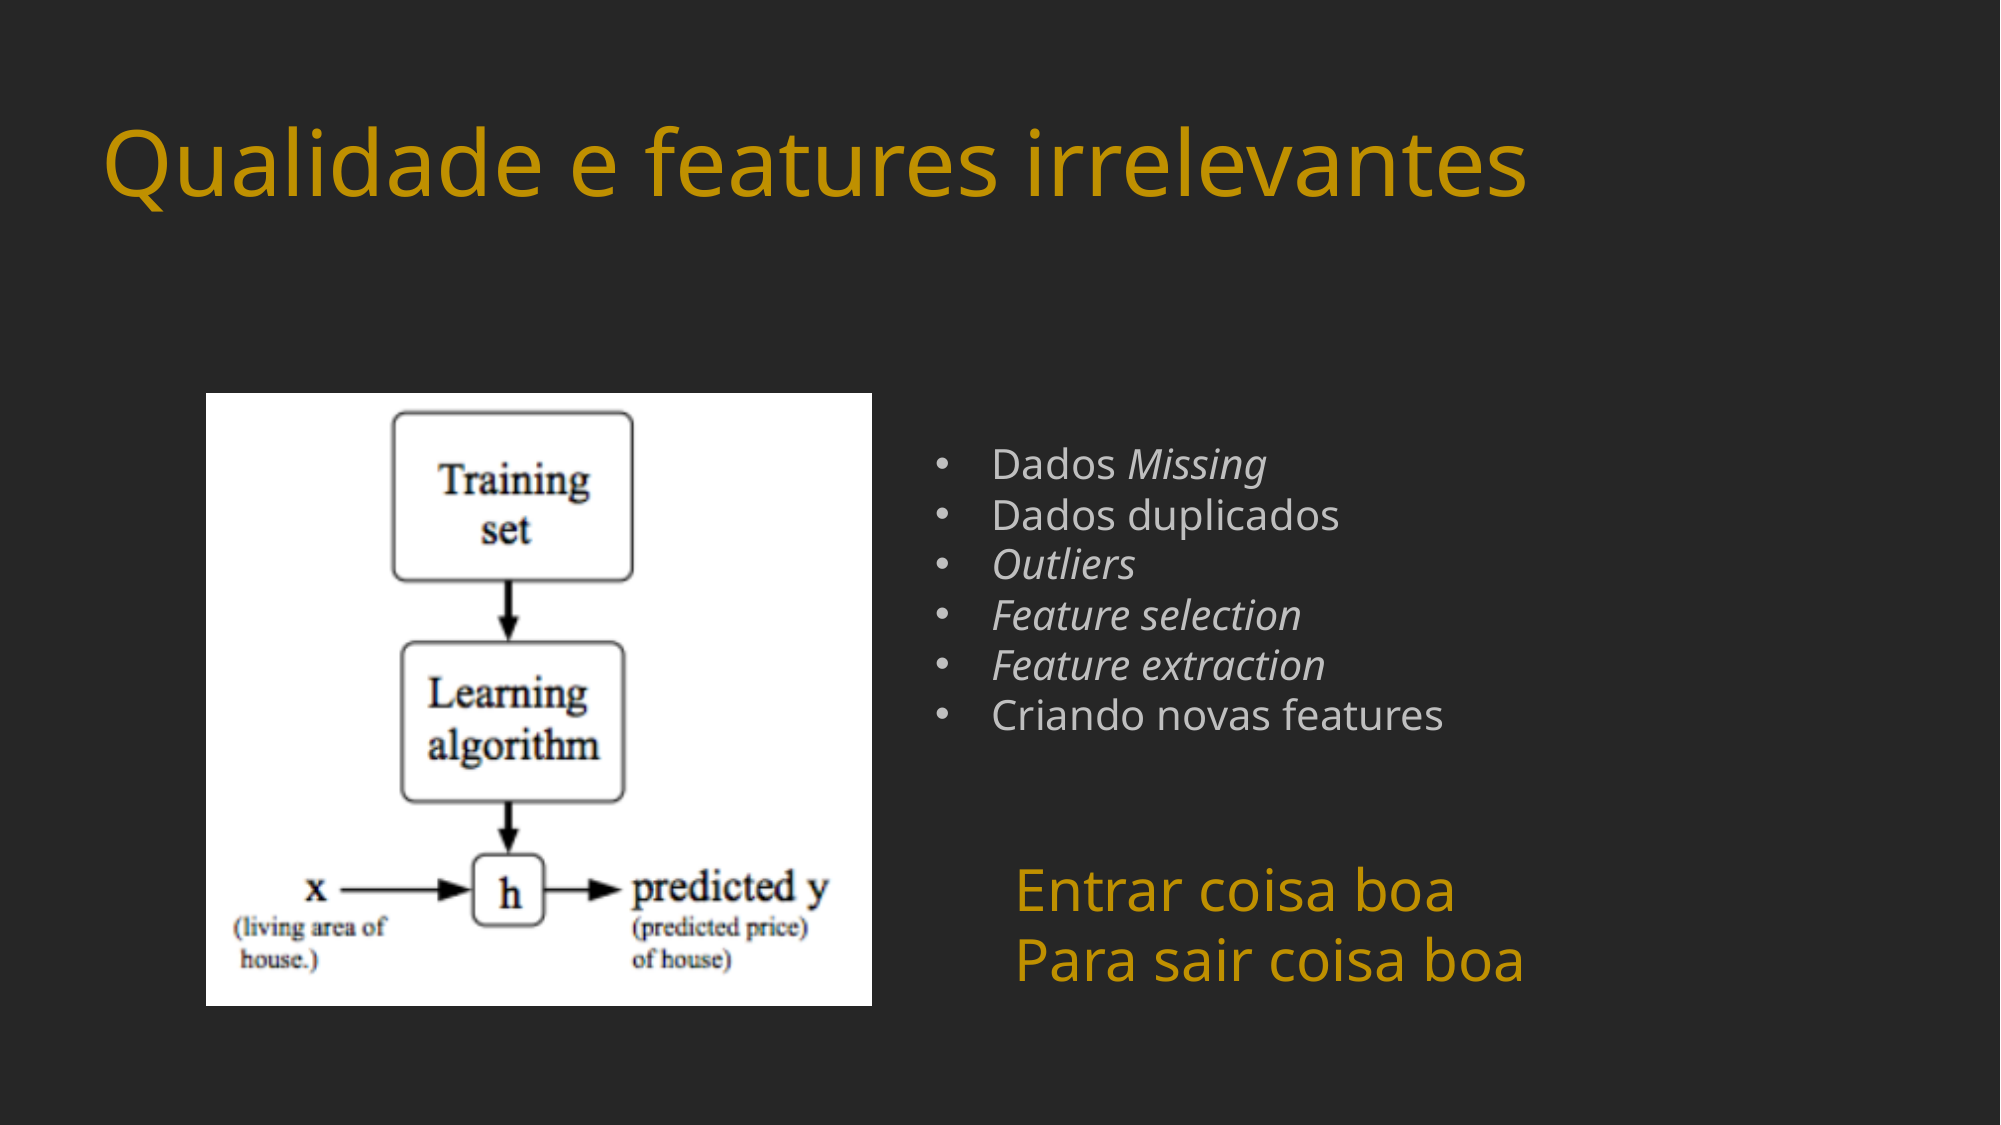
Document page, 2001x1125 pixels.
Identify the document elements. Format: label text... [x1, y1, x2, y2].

picture [206, 393, 872, 1006]
text_box Dados Missing Dados duplicados Outliers Feature selection Feature extraction Criando novas features [920, 430, 1700, 746]
text_box Entrar coisa boa Para sair coisa boa [999, 845, 1913, 1001]
text_box Qualidade e features irrelevantes [87, 97, 1913, 222]
